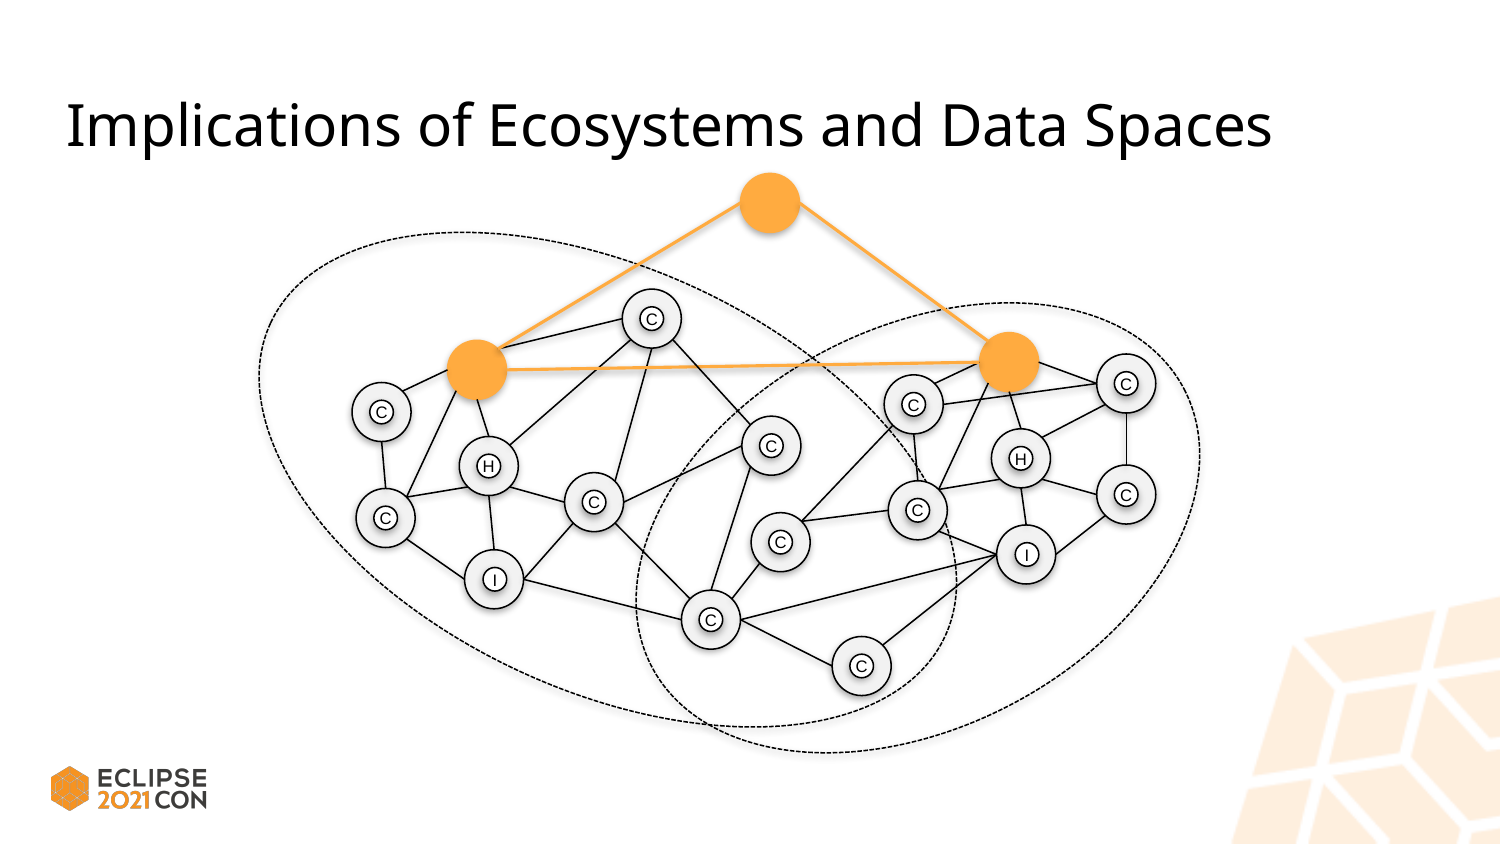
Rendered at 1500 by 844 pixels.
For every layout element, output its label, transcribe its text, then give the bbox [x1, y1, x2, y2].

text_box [1041, 478, 1097, 495]
text_box C [581, 489, 607, 515]
text_box [739, 172, 801, 234]
text_box [883, 377, 933, 435]
text_box [258, 231, 936, 728]
text_box C [1113, 370, 1139, 397]
text_box [1096, 464, 1157, 525]
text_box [614, 522, 691, 600]
text_box C [901, 391, 927, 417]
text_box [893, 480, 949, 541]
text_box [1020, 487, 1027, 526]
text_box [402, 369, 448, 392]
text_box [355, 488, 416, 549]
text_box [934, 376, 980, 384]
text_box [681, 590, 735, 650]
picture [0, 0, 1500, 844]
text_box [464, 549, 518, 610]
title Implications of Ecosystems and Data Spaces [51, 72, 1449, 167]
text_box [1001, 525, 1056, 585]
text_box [488, 495, 495, 551]
text_box [979, 331, 1040, 381]
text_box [523, 579, 682, 620]
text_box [740, 554, 880, 620]
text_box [381, 441, 386, 489]
text_box [565, 471, 624, 533]
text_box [476, 399, 490, 437]
text_box C [1113, 481, 1139, 508]
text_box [509, 486, 565, 503]
text_box [446, 339, 504, 400]
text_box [710, 466, 751, 591]
text_box H [1008, 445, 1034, 471]
text_box C [768, 529, 794, 552]
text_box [460, 486, 469, 498]
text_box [509, 377, 609, 446]
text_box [993, 478, 1001, 490]
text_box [1038, 361, 1097, 382]
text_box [801, 424, 894, 522]
text_box C [373, 505, 399, 531]
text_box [672, 339, 751, 426]
text_box C [698, 607, 724, 633]
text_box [406, 538, 465, 580]
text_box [1041, 404, 1106, 438]
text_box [799, 202, 989, 342]
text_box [740, 619, 833, 667]
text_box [942, 383, 1097, 405]
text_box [913, 433, 918, 482]
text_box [1008, 413, 1022, 430]
text_box [351, 381, 401, 443]
text_box [460, 436, 520, 496]
text_box I [1014, 541, 1040, 568]
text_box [623, 445, 743, 503]
text_box C [905, 497, 931, 523]
text_box C [368, 399, 395, 425]
text_box [993, 428, 1052, 489]
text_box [938, 408, 989, 490]
text_box [727, 302, 1201, 754]
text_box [497, 202, 741, 350]
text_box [523, 522, 574, 578]
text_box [506, 361, 667, 371]
text_box [1101, 353, 1157, 414]
text_box [832, 635, 892, 697]
text_box C [849, 653, 875, 679]
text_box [614, 377, 652, 482]
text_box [755, 361, 980, 371]
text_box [938, 530, 997, 552]
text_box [882, 554, 997, 646]
text_box [741, 415, 797, 476]
text_box H [476, 453, 502, 479]
text_box [755, 511, 811, 552]
text_box I [482, 566, 508, 592]
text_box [406, 390, 457, 498]
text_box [1055, 515, 1106, 555]
text_box C [758, 433, 784, 459]
